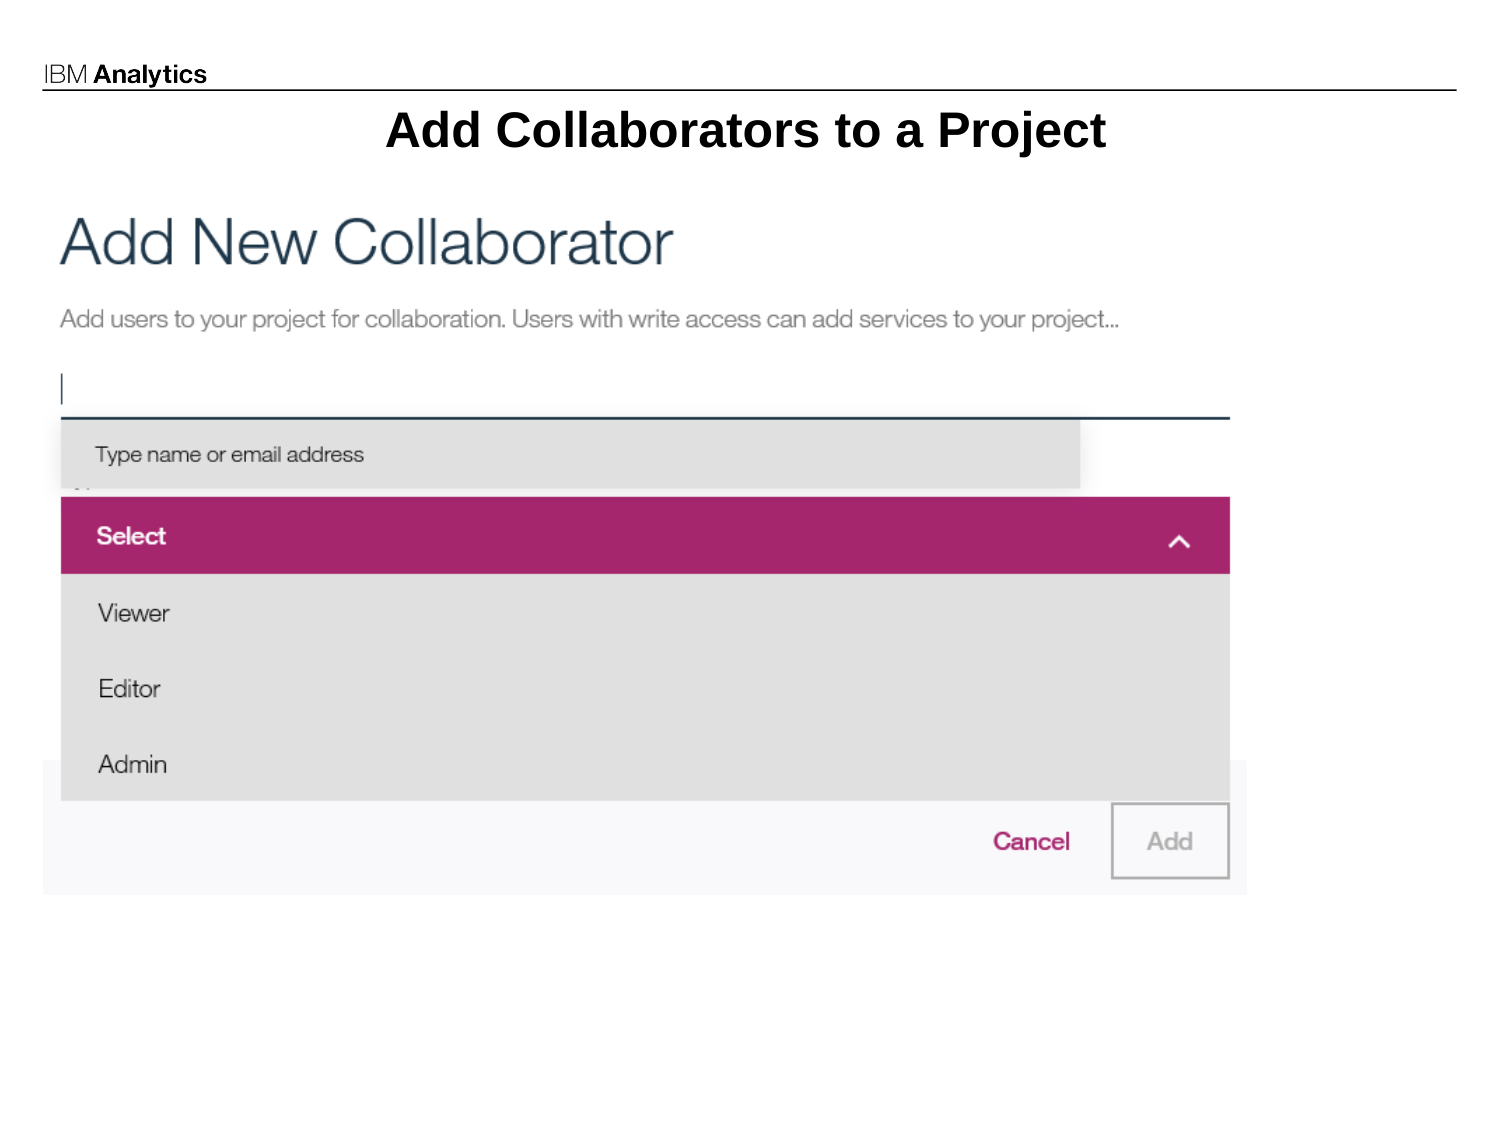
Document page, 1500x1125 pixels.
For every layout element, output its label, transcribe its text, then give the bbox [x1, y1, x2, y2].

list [43, 200, 1248, 896]
title Add Collaborators to a Project [43, 97, 1463, 158]
picture [26, 46, 225, 102]
